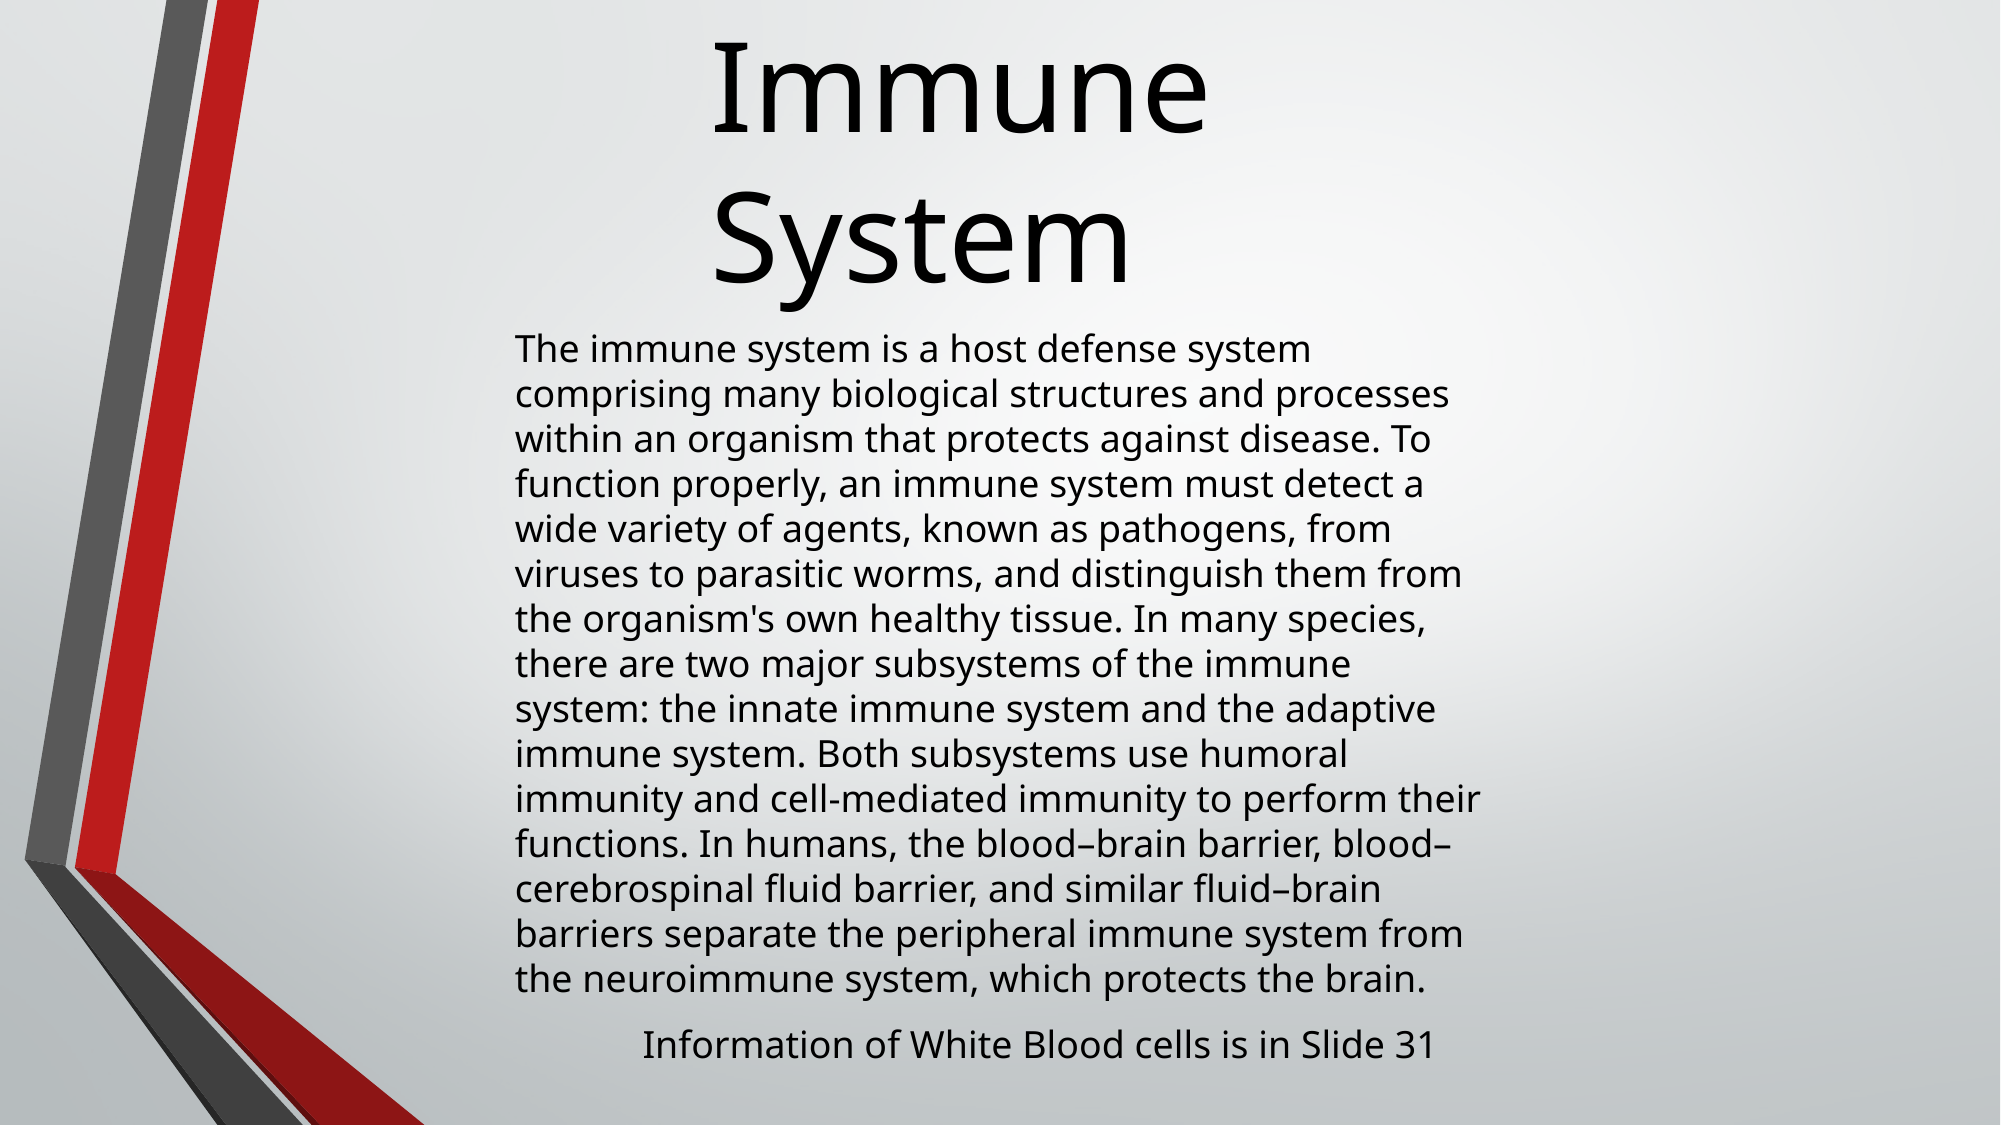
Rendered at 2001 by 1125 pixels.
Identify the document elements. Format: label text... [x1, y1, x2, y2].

text_box The immune system is a host defense system comprising many biological structures and processes within an organism that protects against disease. To function properly, an immune system must detect a wide variety of agents, known as pathogens, from viruses to parasitic worms, and distinguish them from the organism's own healthy tissue. In many species, there are two major subsystems of the immune system: the innate immune system and the adaptive immune system. Both subsystems use humoral immunity and cell-mediated immunity to perform their functions. In humans, the blood–brain barrier, blood–cerebrospinal fluid barrier, and similar fluid–brain barriers separate the peripheral immune system from the neuroimmune system, which protects the brain. [500, 318, 1500, 1008]
text_box Information of White Blood cells is in Slide 31 [627, 1013, 1583, 1074]
text_box Immune System [696, 0, 1474, 315]
